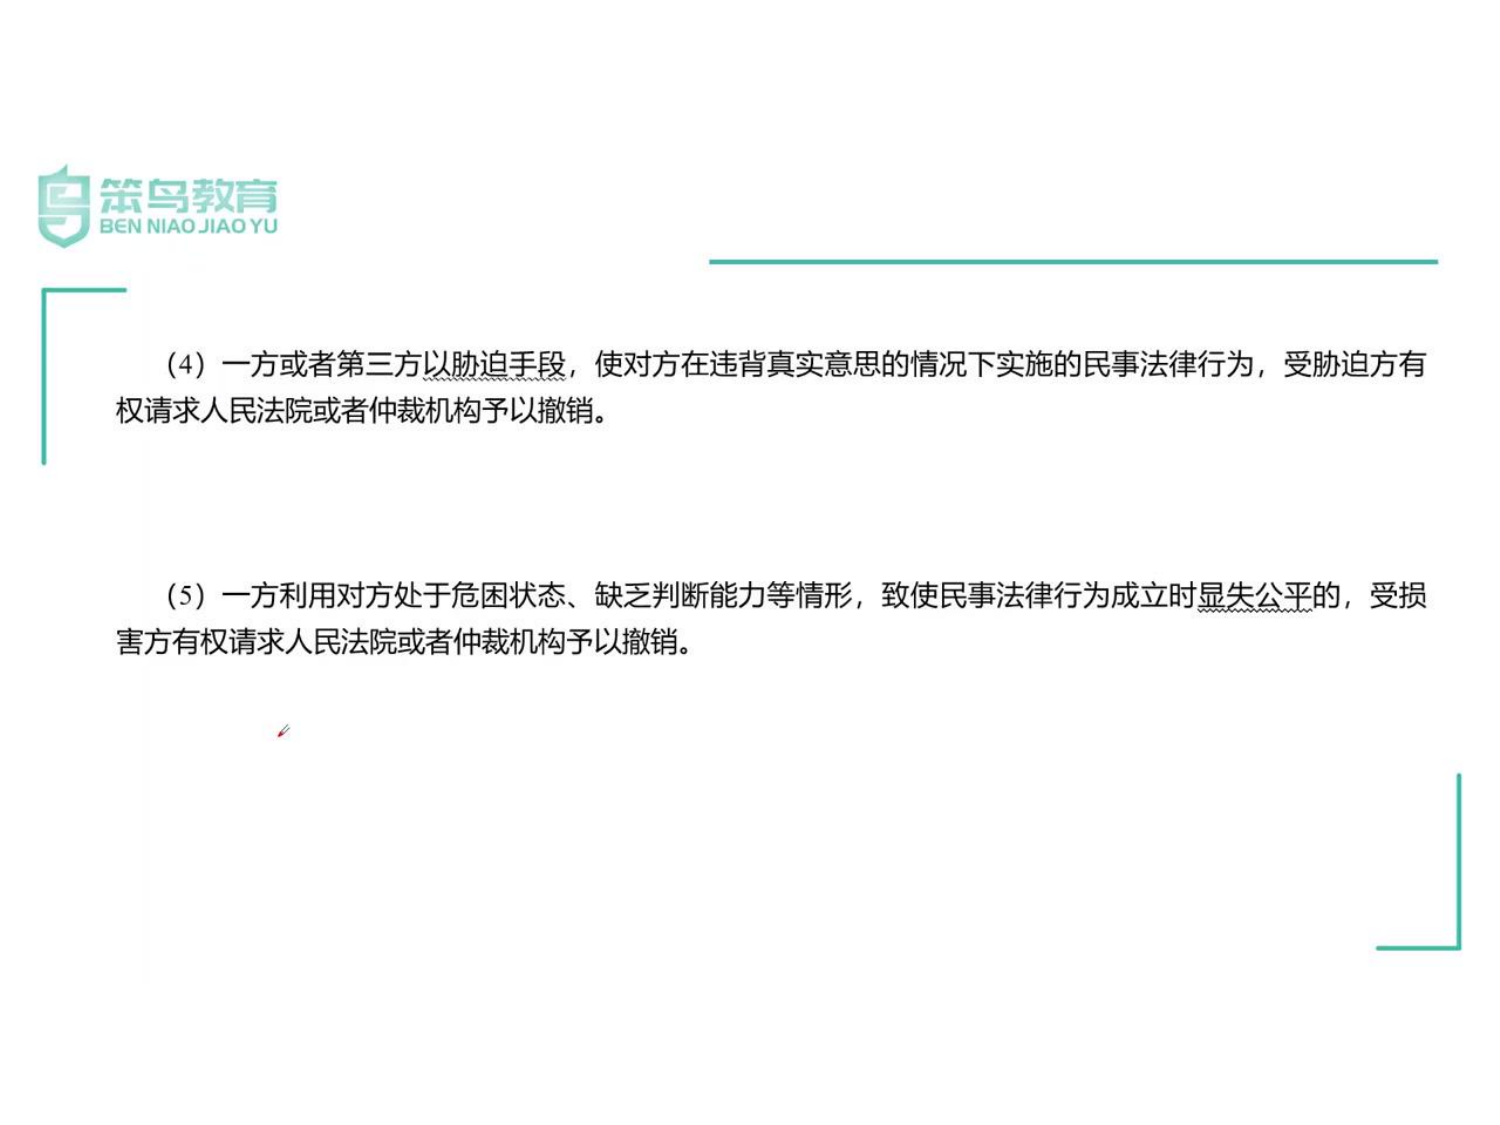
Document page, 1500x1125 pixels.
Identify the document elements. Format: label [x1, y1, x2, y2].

picture [0, 140, 1500, 985]
